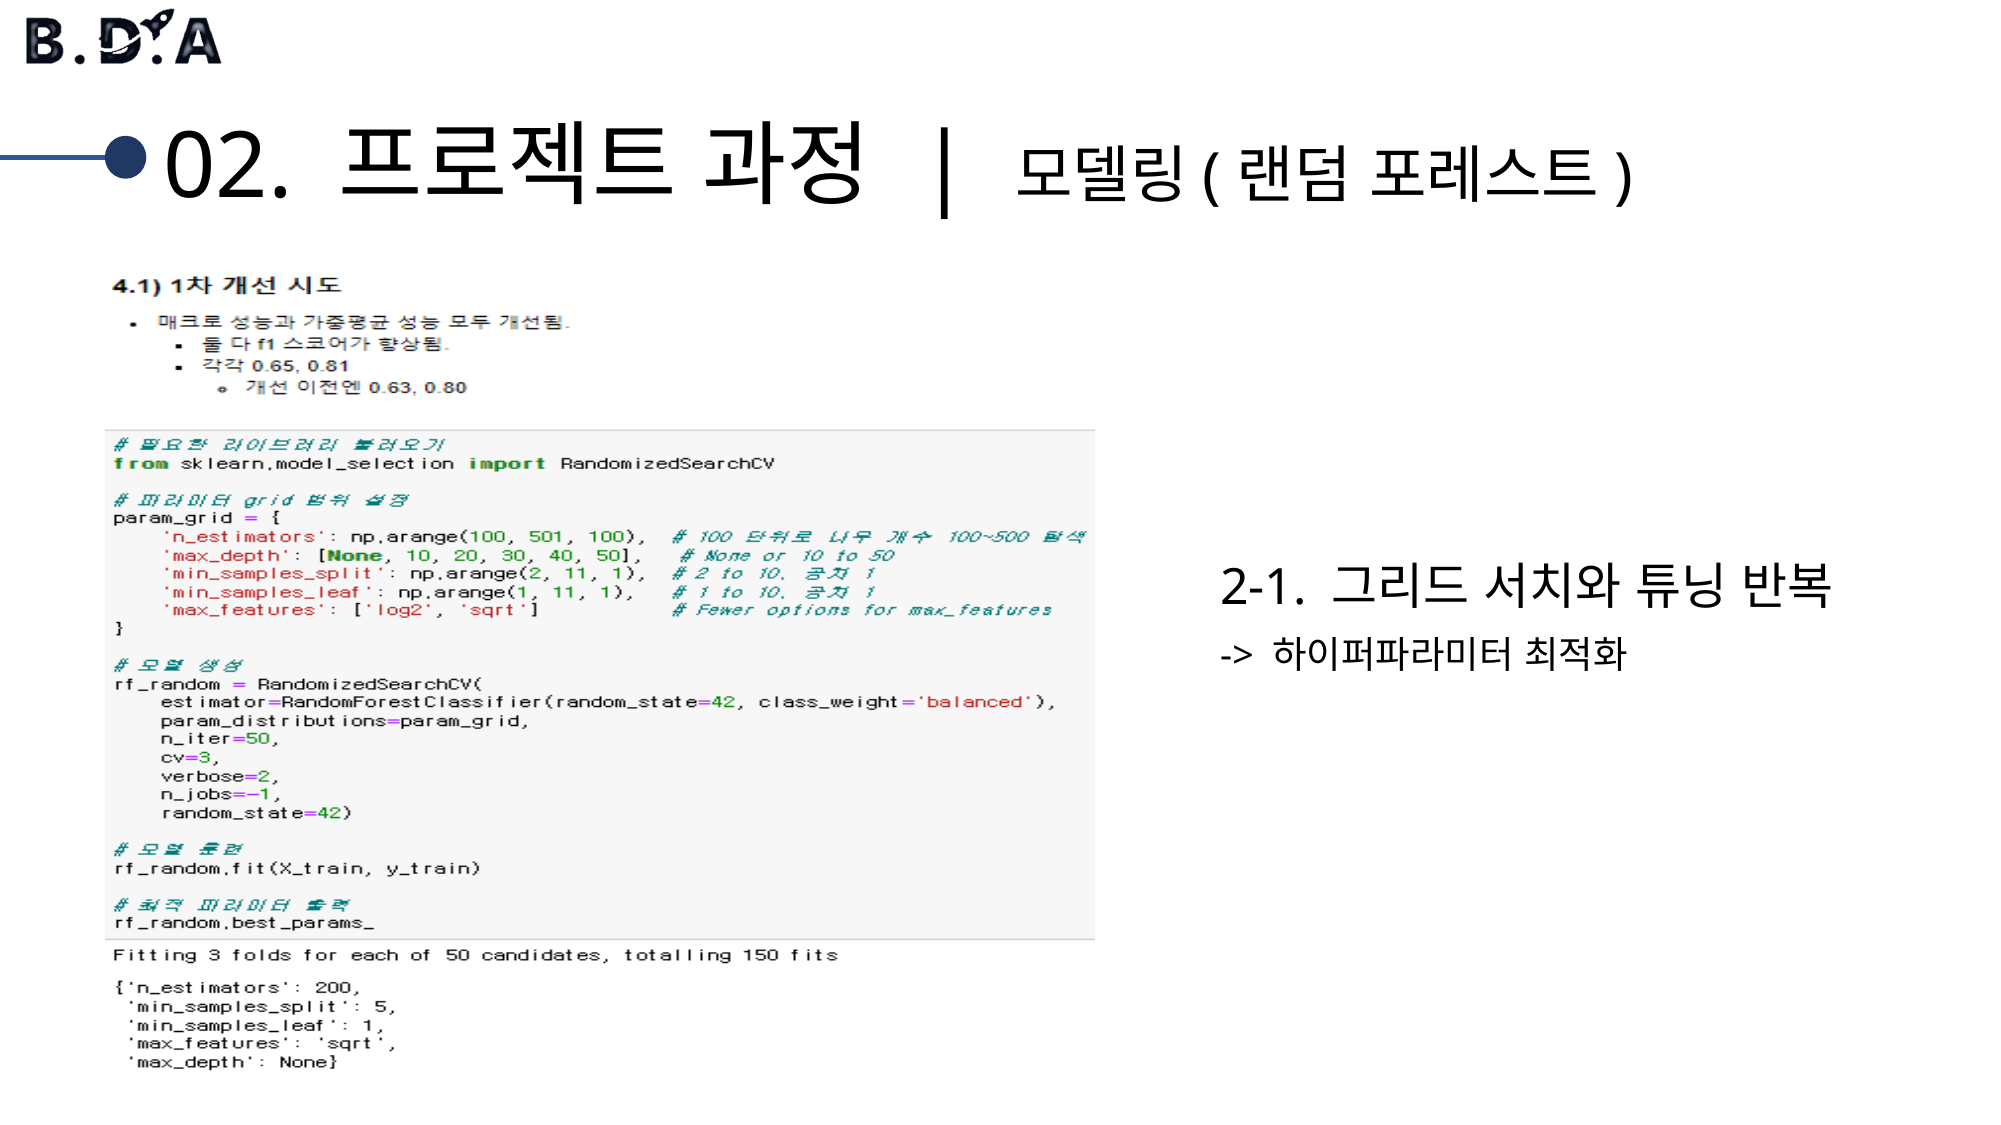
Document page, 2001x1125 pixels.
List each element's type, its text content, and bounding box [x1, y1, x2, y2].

picture [105, 274, 1095, 1073]
text_box 2-1. 그리드 서치와 튜닝 반복 -> 하이퍼파라미터 최적화 [1205, 563, 1892, 674]
picture [0, 0, 305, 228]
title 02. 프로젝트 과정 | 모델링(랜덤 포레스트) [148, 99, 1687, 237]
